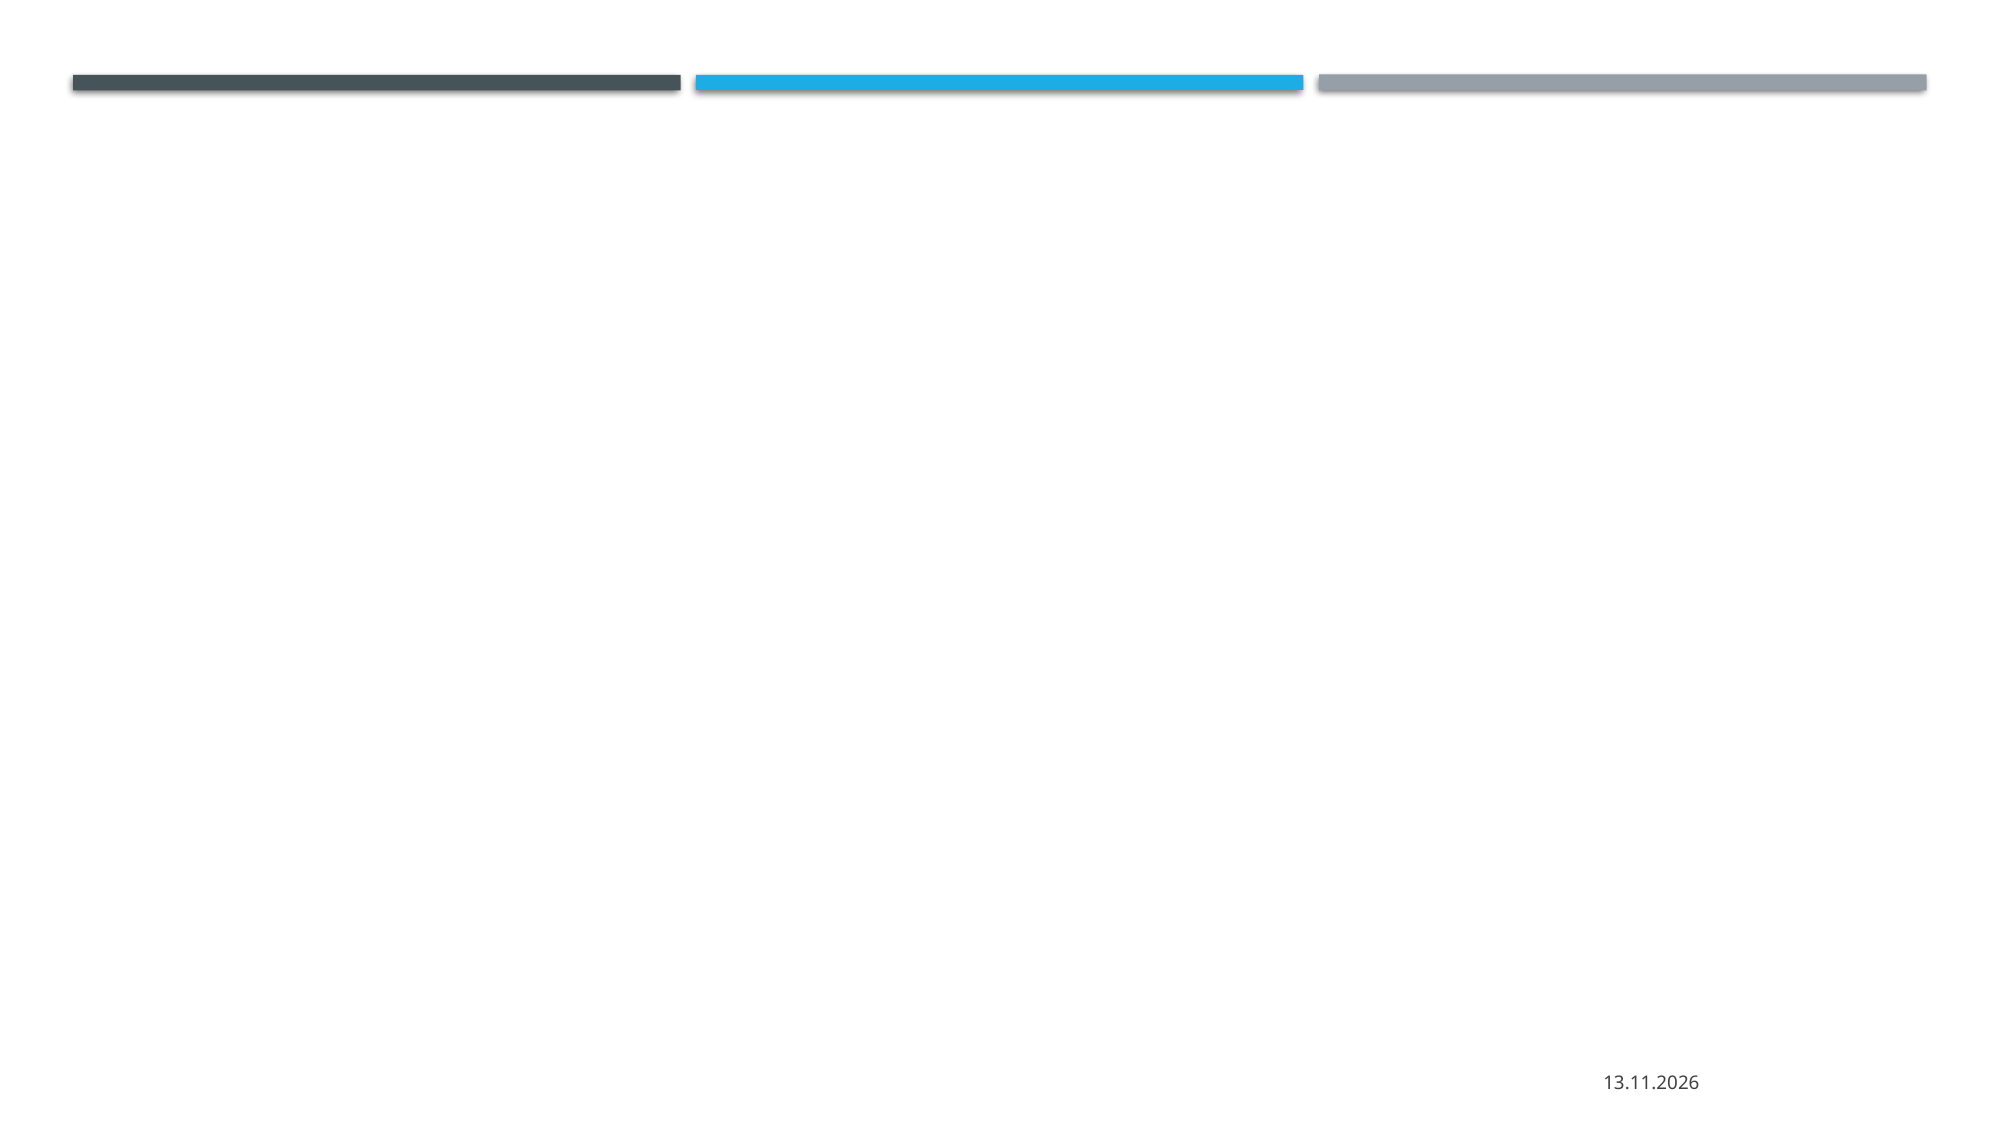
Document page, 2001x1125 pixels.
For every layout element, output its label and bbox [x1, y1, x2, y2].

slide_number [1247, 1053, 1715, 1114]
